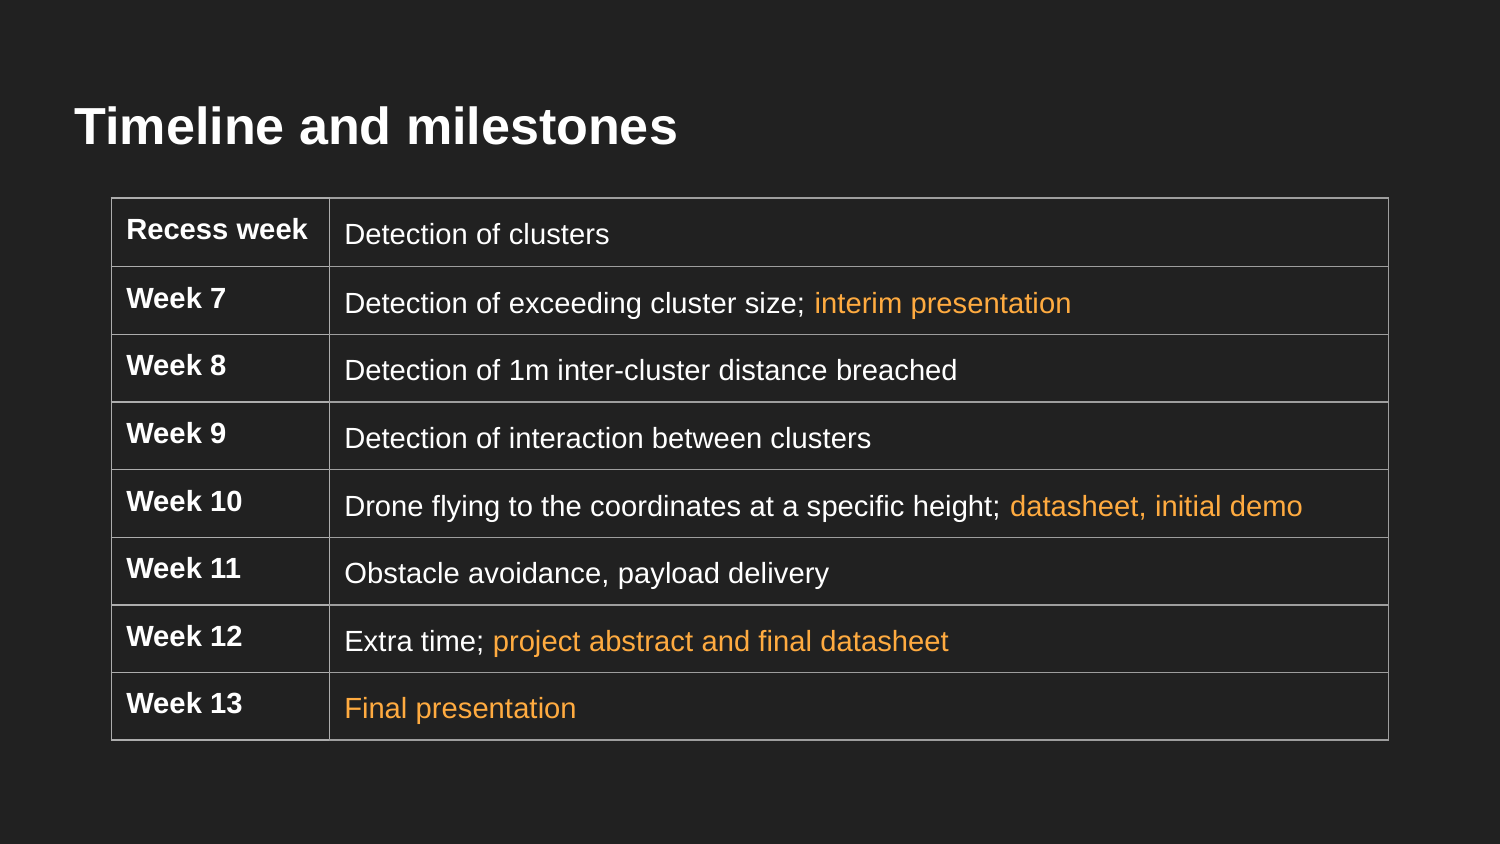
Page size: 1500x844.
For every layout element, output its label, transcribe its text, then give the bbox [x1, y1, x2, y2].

table_cell Week 10 [112, 470, 329, 537]
table_cell Obstacle avoidance, payload delivery [330, 538, 1388, 604]
table_cell Week 11 [112, 538, 329, 604]
table_cell Week 13 [112, 673, 329, 739]
table_cell Drone flying to the coordinates at a specific height; datasheet, initial demo [330, 470, 1388, 537]
table_cell Final presentation [330, 673, 1388, 739]
table_cell Extra time; project abstract and final datasheet [330, 606, 1388, 672]
table_cell Detection of 1m inter-cluster distance breached [330, 335, 1388, 401]
table_header Detection of clusters [330, 199, 1388, 266]
table_cell Week 7 [112, 267, 329, 334]
title Timeline and milestones [59, 46, 857, 171]
table_cell Detection of exceeding cluster size; interim presentation [330, 267, 1388, 334]
table_cell Week 8 [112, 335, 329, 401]
table_cell Week 9 [112, 403, 329, 469]
table_header Recess week [112, 199, 329, 266]
table_cell Week 12 [112, 606, 329, 672]
table_cell Detection of interaction between clusters [330, 403, 1388, 469]
